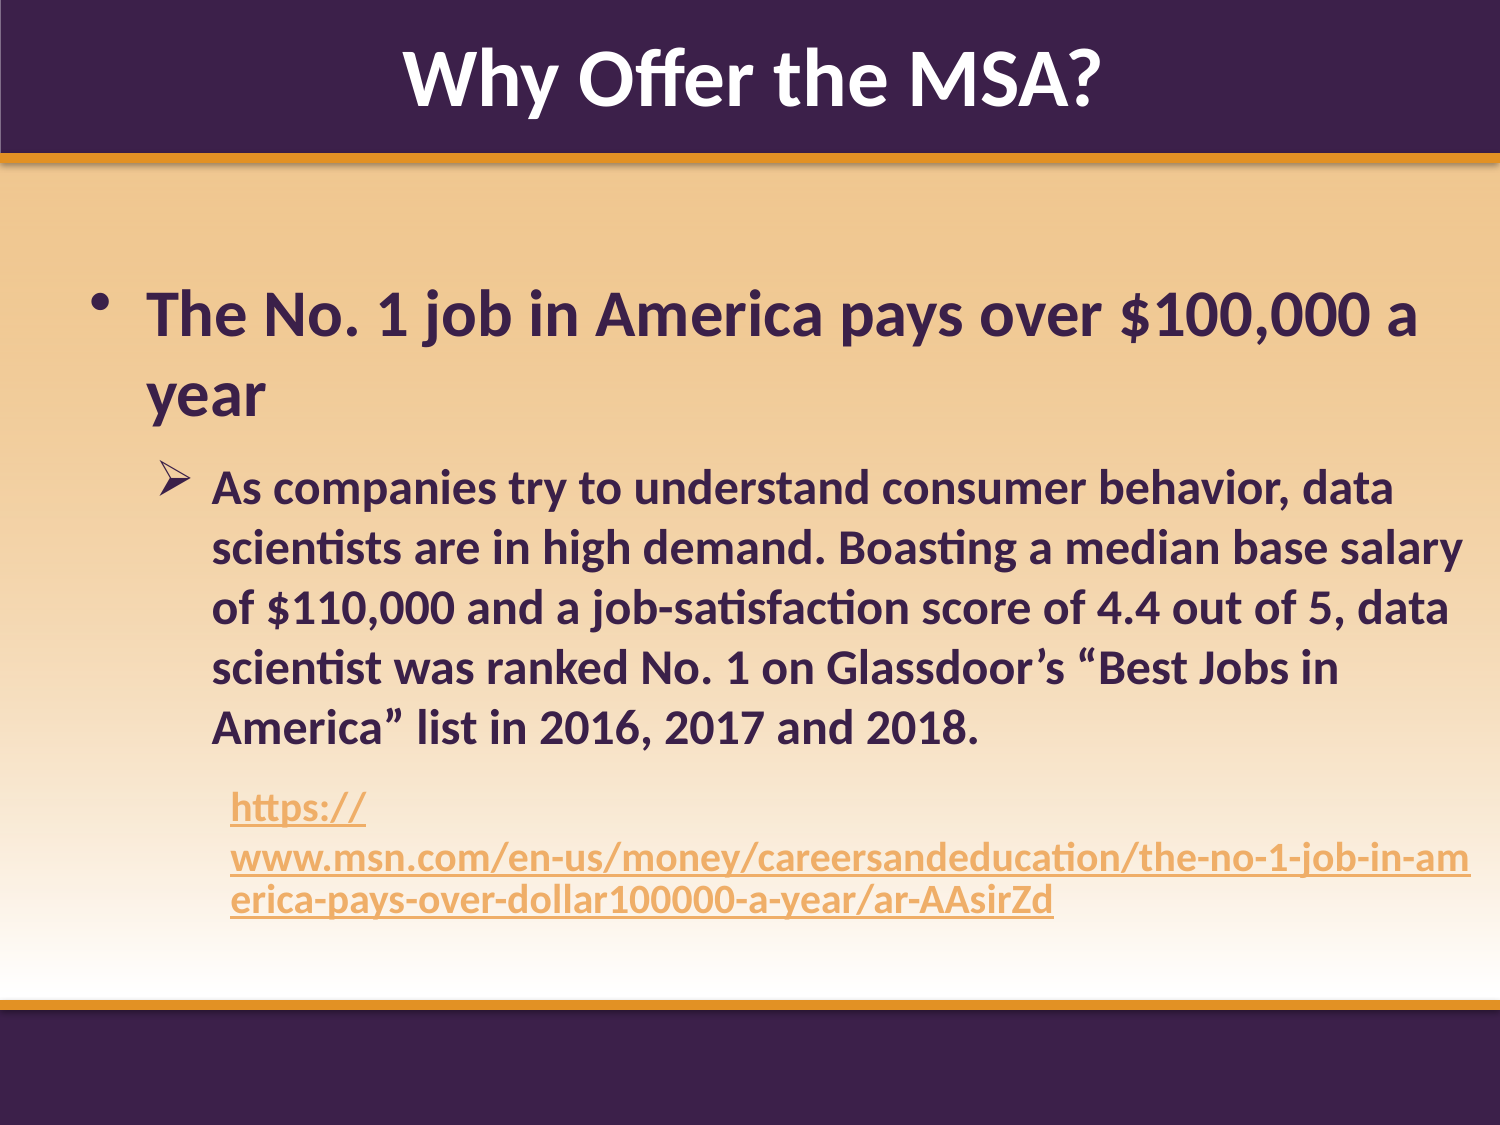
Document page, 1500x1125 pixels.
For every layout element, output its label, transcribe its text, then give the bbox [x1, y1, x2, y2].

text_box The No. 1 job in America pays over $100,000 a year As companies try to understand consumer behavior, data scientists are in high demand. Boasting a median base salary of $110,000 and a job-satisfaction score of 4.4 out of 5, data scientist was ranked No. 1 on Glassdoor’s “Best Jobs in America” list in 2016, 2017 and 2018. https://www.msn.com/en-us/money/careersandeducation/the-no-1-job-in-america-pays-over-dollar100000-a-year/ar-AAsirZd [74, 262, 1500, 900]
text_box Why Offer the MSA? [3, 24, 1500, 121]
